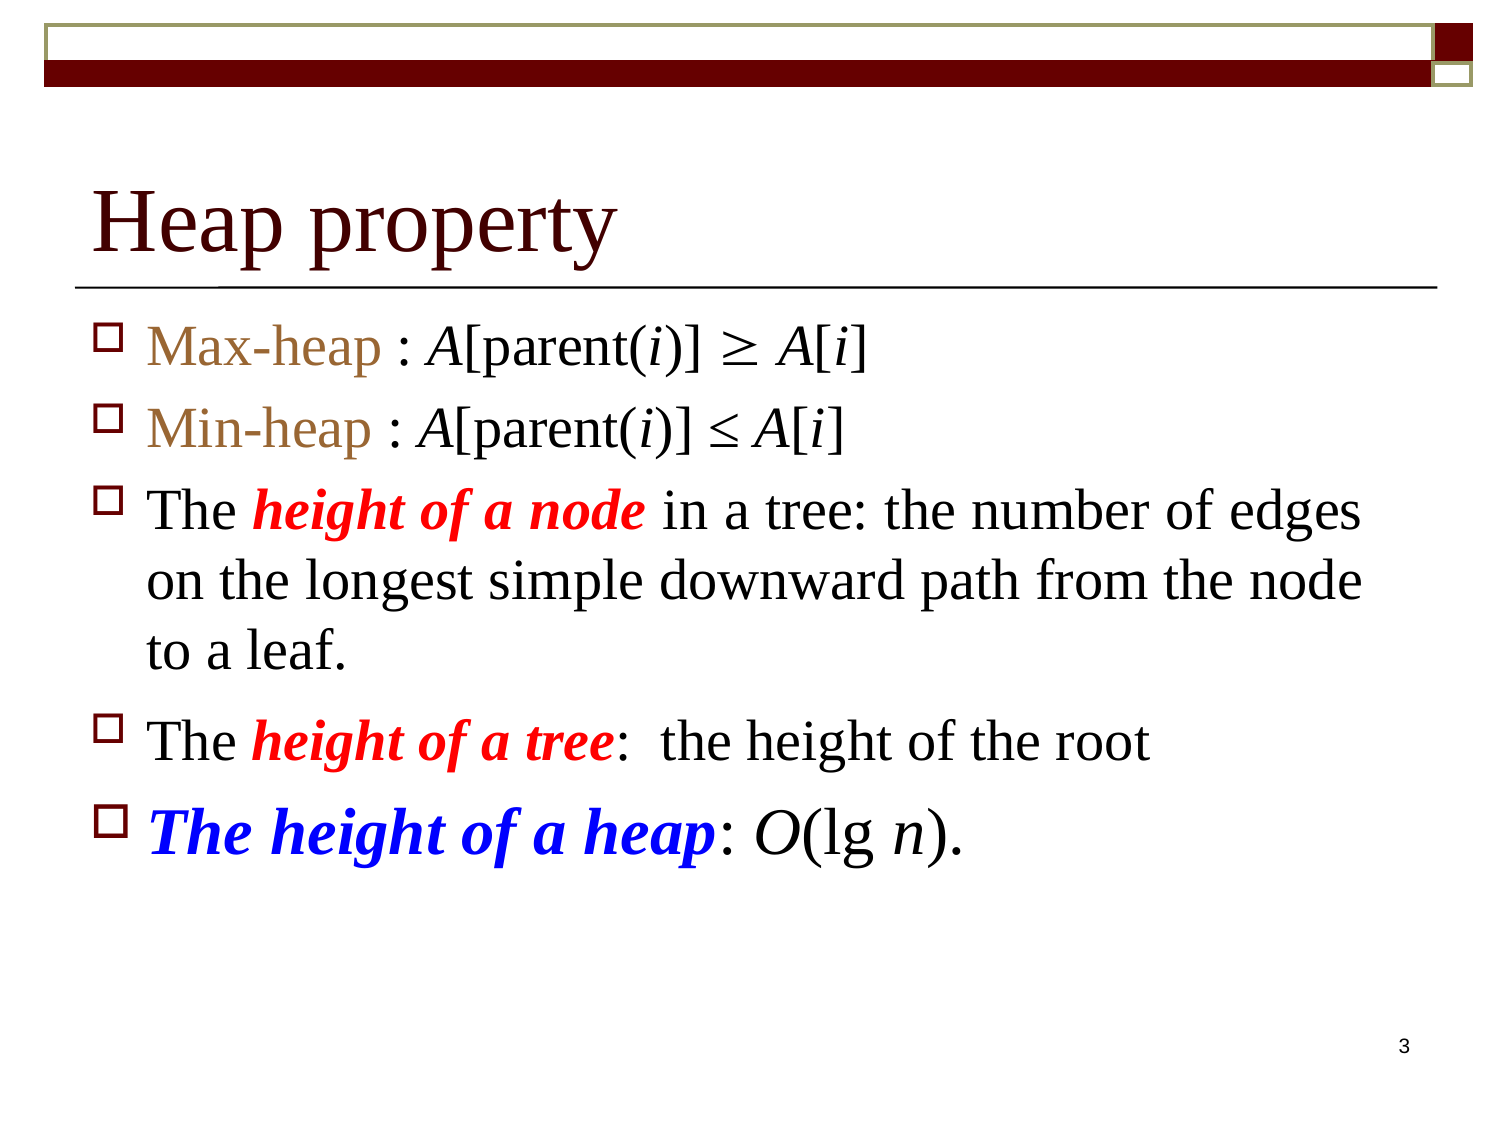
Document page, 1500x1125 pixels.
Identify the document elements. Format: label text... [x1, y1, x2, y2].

list Max-heap : A[parent(i)]  A[i] Min-heap : A[parent(i)] ≤ A[i] The height of a node in a tree: the number of edges on the longest simple downward path from the node to a leaf. The height of a tree: the height of the root The height of a heap: O(lg n). [75, 299, 1379, 1006]
title Heap property [76, 90, 1259, 278]
slide_number 3 [1112, 1025, 1425, 1100]
